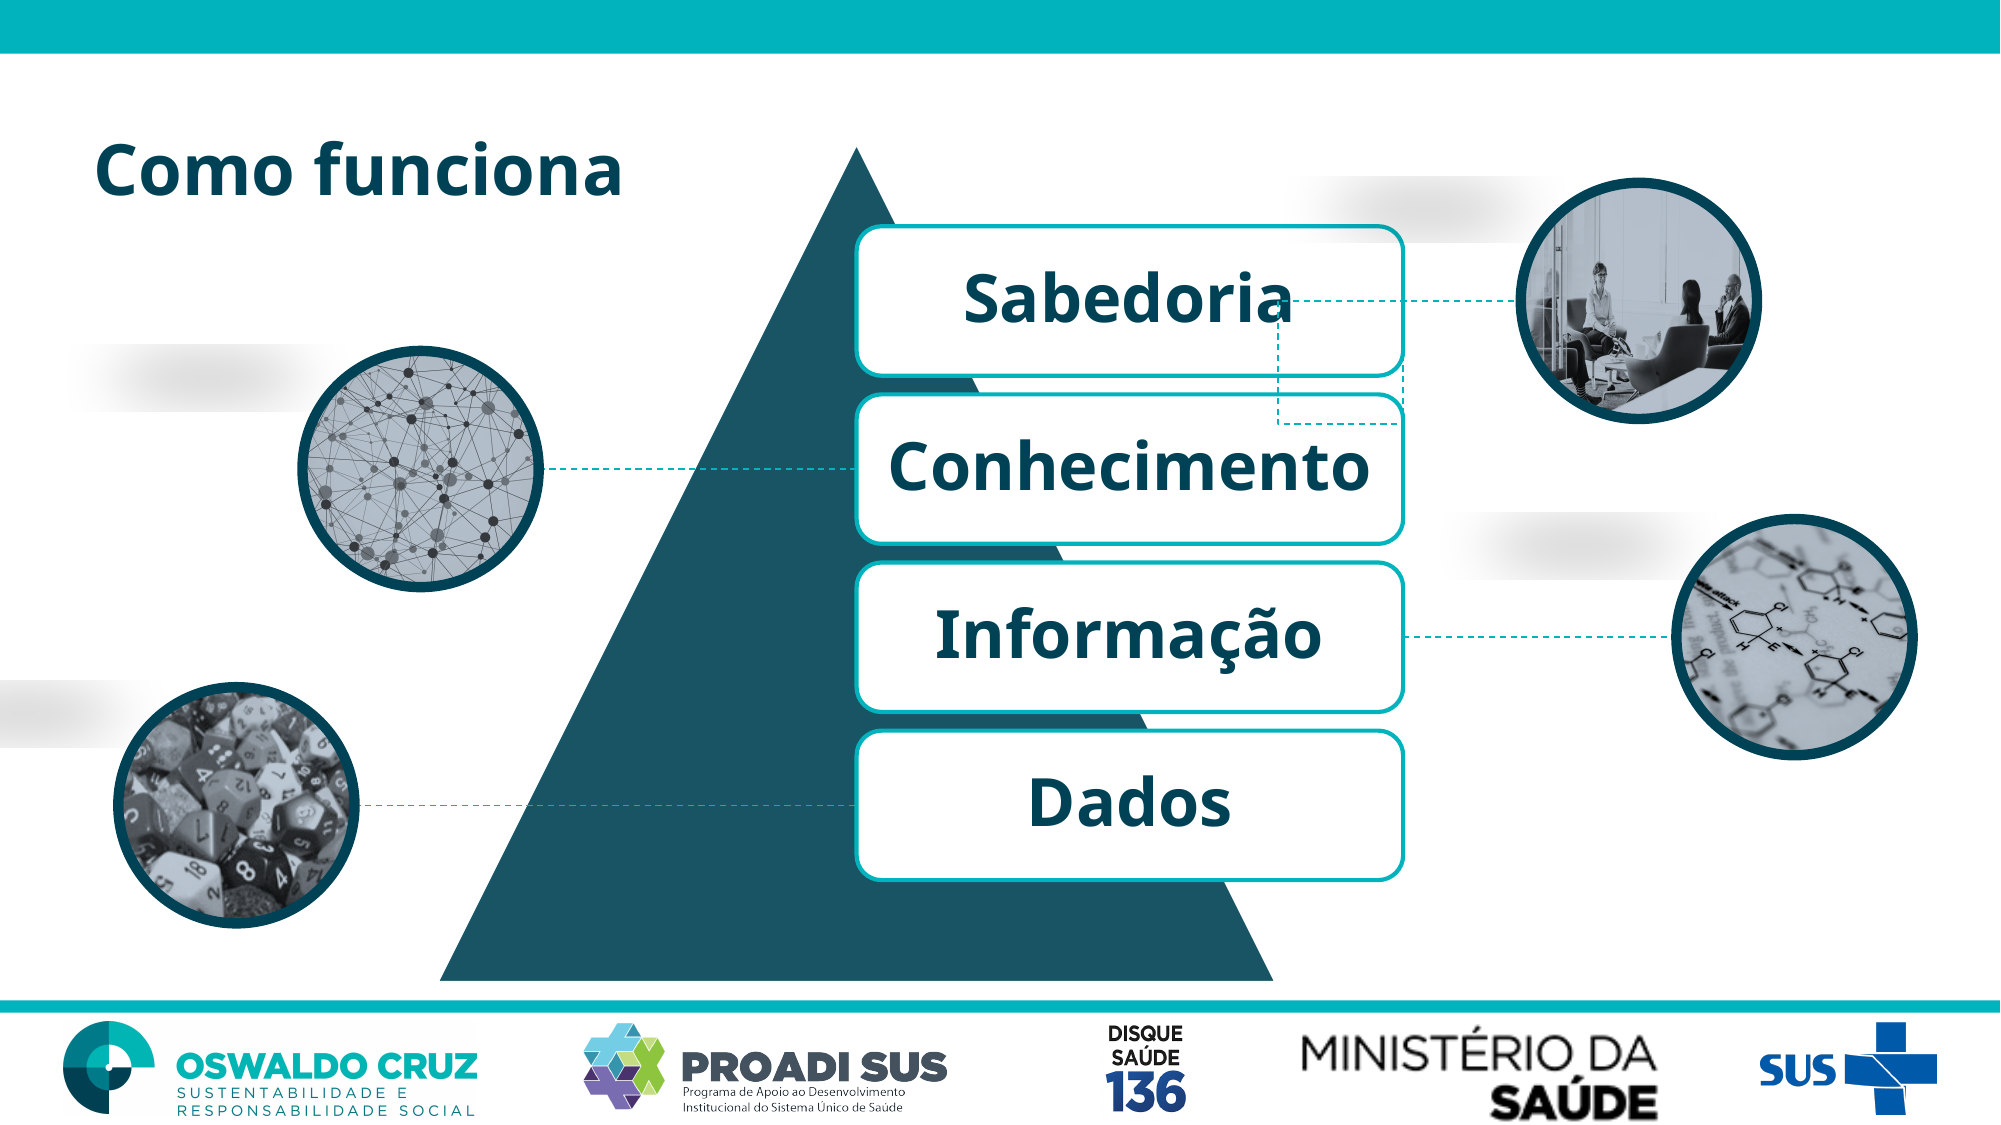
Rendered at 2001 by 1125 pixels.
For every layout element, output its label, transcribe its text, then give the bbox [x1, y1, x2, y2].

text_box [856, 518, 1913, 756]
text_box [856, 182, 1758, 420]
text_box [750, 139, 879, 349]
picture [582, 1022, 947, 1115]
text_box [302, 350, 1404, 588]
subtitle Como funciona [84, 88, 1938, 258]
picture [63, 1021, 477, 1116]
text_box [118, 686, 1404, 924]
text_box [582, 595, 851, 685]
picture [1221, 1007, 1937, 1125]
picture [1097, 1014, 1194, 1123]
text_box [434, 933, 1279, 986]
